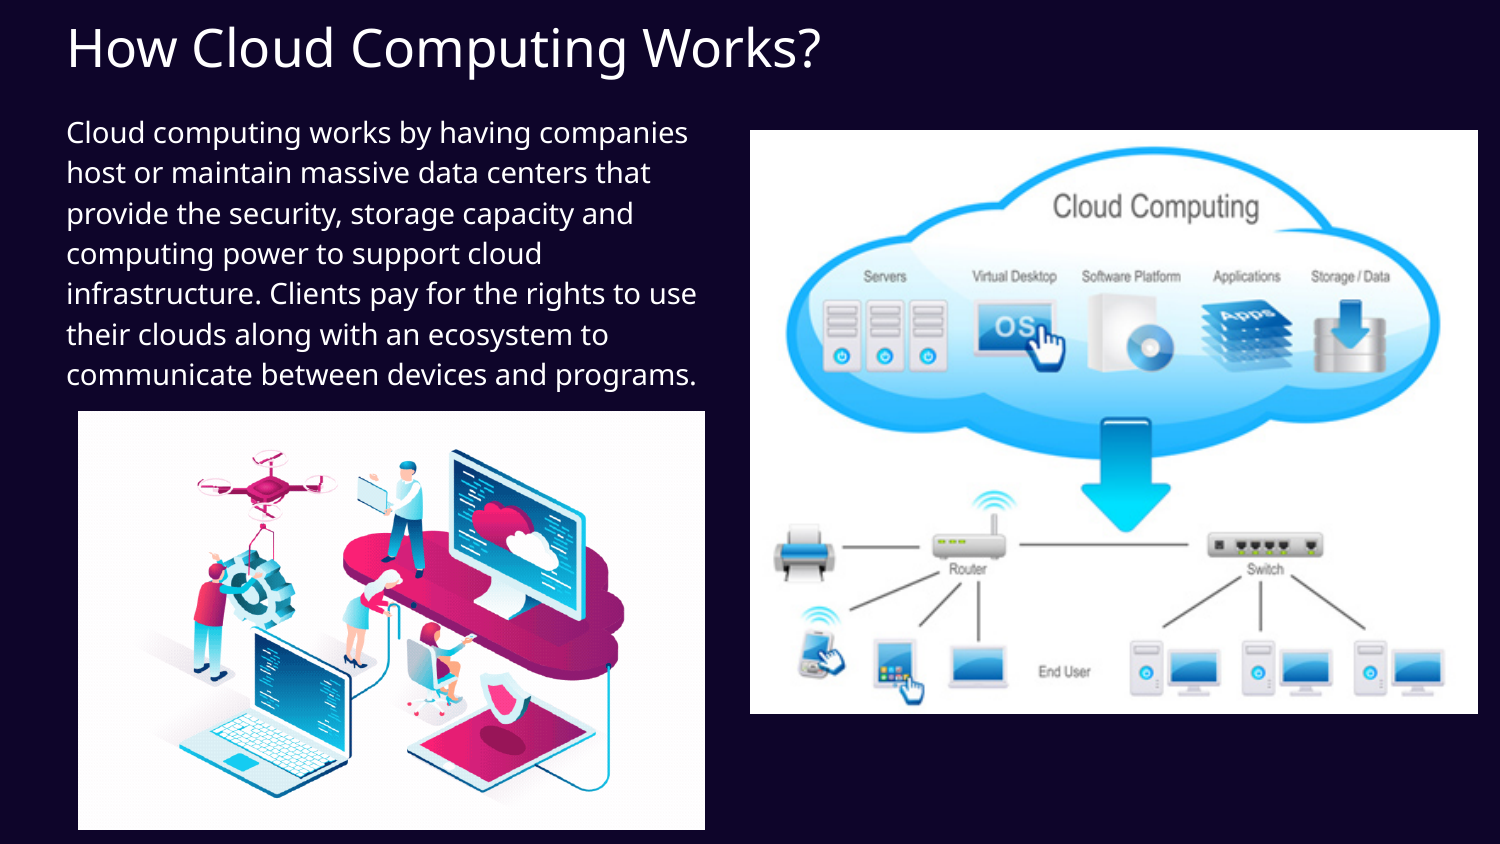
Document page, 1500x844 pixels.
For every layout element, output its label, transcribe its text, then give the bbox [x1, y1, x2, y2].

title How Cloud Computing Works? [51, 0, 1449, 94]
list Cloud computing works by having companies host or maintain massive data centers that provide the security, storage capacity and computing power to support cloud infrastructure. Clients pay for the rights to use their clouds along with an ecosystem to communicate between devices and programs. [51, 93, 733, 412]
picture [749, 129, 1478, 714]
picture [77, 411, 705, 830]
